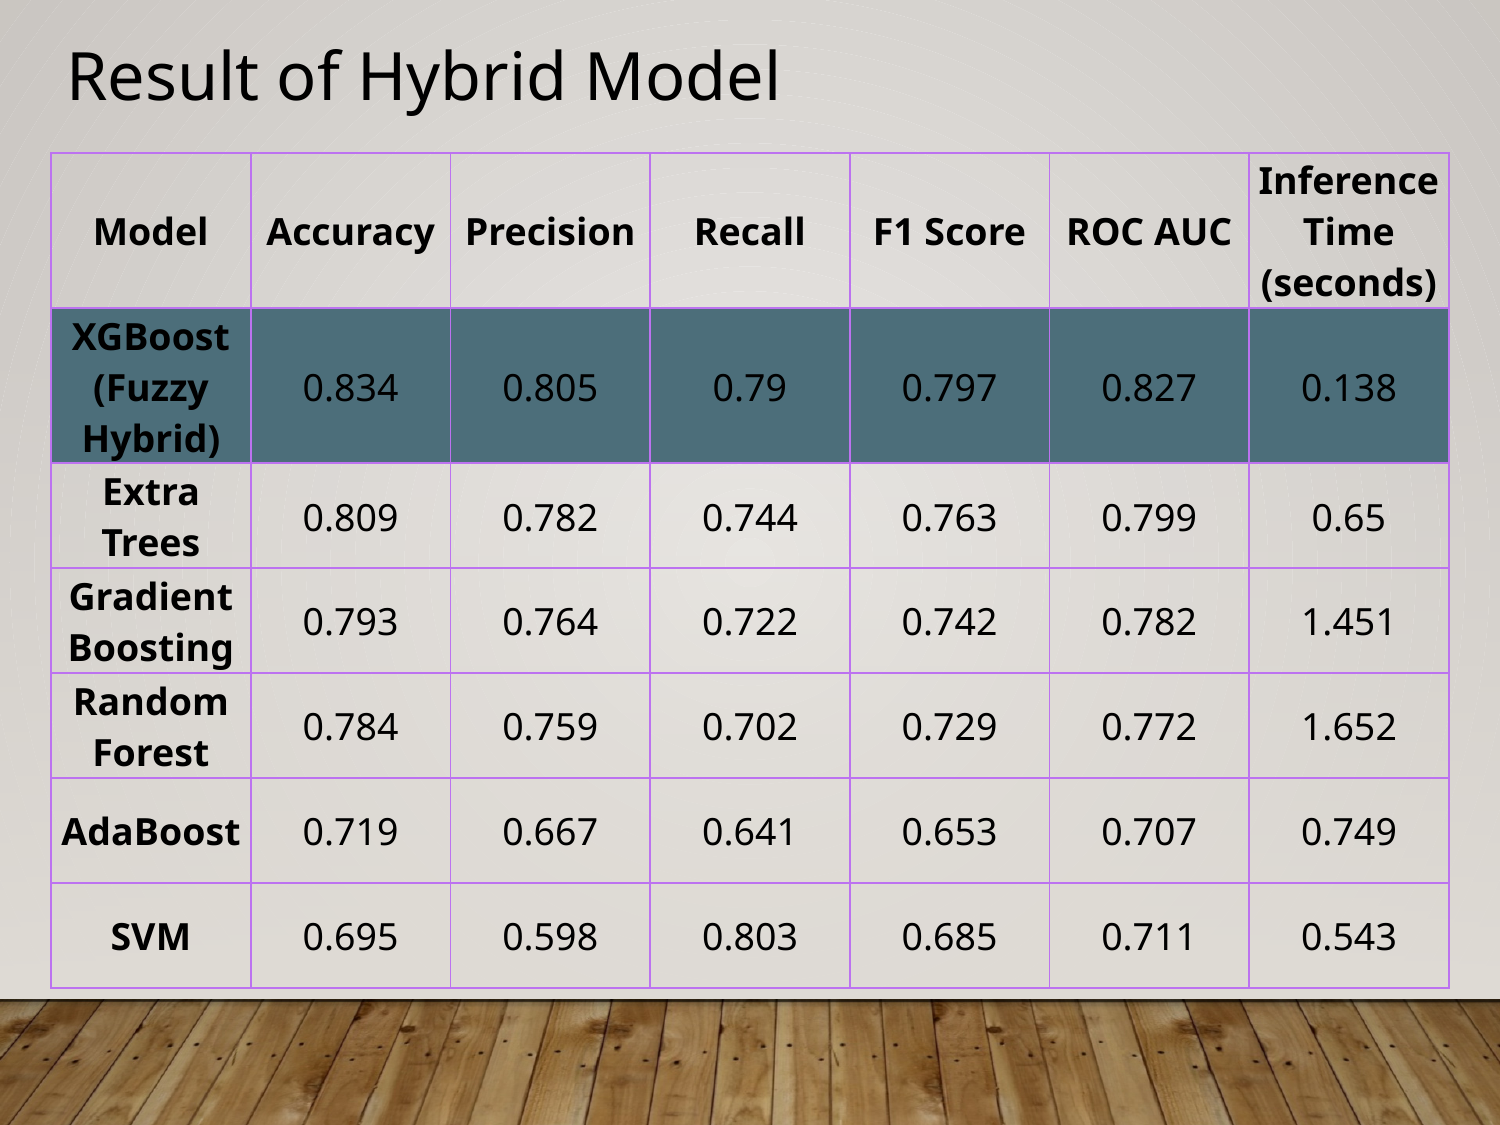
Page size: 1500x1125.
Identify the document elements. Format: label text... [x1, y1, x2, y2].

table_cell 0.834 [252, 309, 450, 462]
table_cell 0.763 [851, 464, 1049, 567]
table_cell 0.79 [651, 309, 849, 462]
table_cell 0.799 [1050, 464, 1248, 567]
table_header F1 Score [851, 154, 1049, 307]
picture [0, 999, 1500, 1125]
table_cell 0.65 [1250, 464, 1448, 567]
table_cell 0.685 [851, 884, 1049, 987]
table_cell 0.719 [252, 779, 450, 882]
table_cell 0.543 [1250, 884, 1448, 987]
table_cell 0.803 [651, 884, 849, 987]
table_cell 0.827 [1050, 309, 1248, 462]
table_cell 0.702 [651, 674, 849, 777]
table_cell Gradient Boosting [52, 569, 250, 672]
table_cell 1.652 [1250, 674, 1448, 777]
table_cell 0.764 [451, 569, 649, 672]
table_cell 0.598 [451, 884, 649, 987]
table_header Inference Time (seconds) [1250, 154, 1448, 307]
table_cell 0.782 [451, 464, 649, 567]
table_cell 0.138 [1250, 309, 1448, 462]
table_cell 1.451 [1250, 569, 1448, 672]
table_header Accuracy [252, 154, 450, 307]
table_cell 0.772 [1050, 674, 1248, 777]
table_header Precision [451, 154, 649, 307]
table_cell 0.782 [1050, 569, 1248, 672]
table_cell Extra Trees [52, 464, 250, 567]
table_cell 0.809 [252, 464, 450, 567]
table_cell 0.722 [651, 569, 849, 672]
table_cell XGBoost (Fuzzy Hybrid) [52, 309, 250, 462]
table_cell AdaBoost [52, 779, 250, 882]
table_cell 0.641 [651, 779, 849, 882]
table_cell 0.797 [851, 309, 1049, 462]
table_cell 0.793 [252, 569, 450, 672]
table_cell 0.667 [451, 779, 649, 882]
title Result of Hybrid Model [51, 27, 1449, 152]
table_cell 0.707 [1050, 779, 1248, 882]
table_cell Random Forest [52, 674, 250, 777]
table_cell 0.805 [451, 309, 649, 462]
table_cell 0.742 [851, 569, 1049, 672]
table_cell 0.711 [1050, 884, 1248, 987]
table_cell 0.695 [252, 884, 450, 987]
table_cell 0.729 [851, 674, 1049, 777]
table_header ROC AUC [1050, 154, 1248, 307]
table_header Model [52, 154, 250, 307]
table_cell 0.749 [1250, 779, 1448, 882]
table_cell 0.744 [651, 464, 849, 567]
table_cell SVM [52, 884, 250, 987]
table_cell 0.653 [851, 779, 1049, 882]
table_header Recall [651, 154, 849, 307]
table_cell 0.759 [451, 674, 649, 777]
table_cell 0.784 [252, 674, 450, 777]
